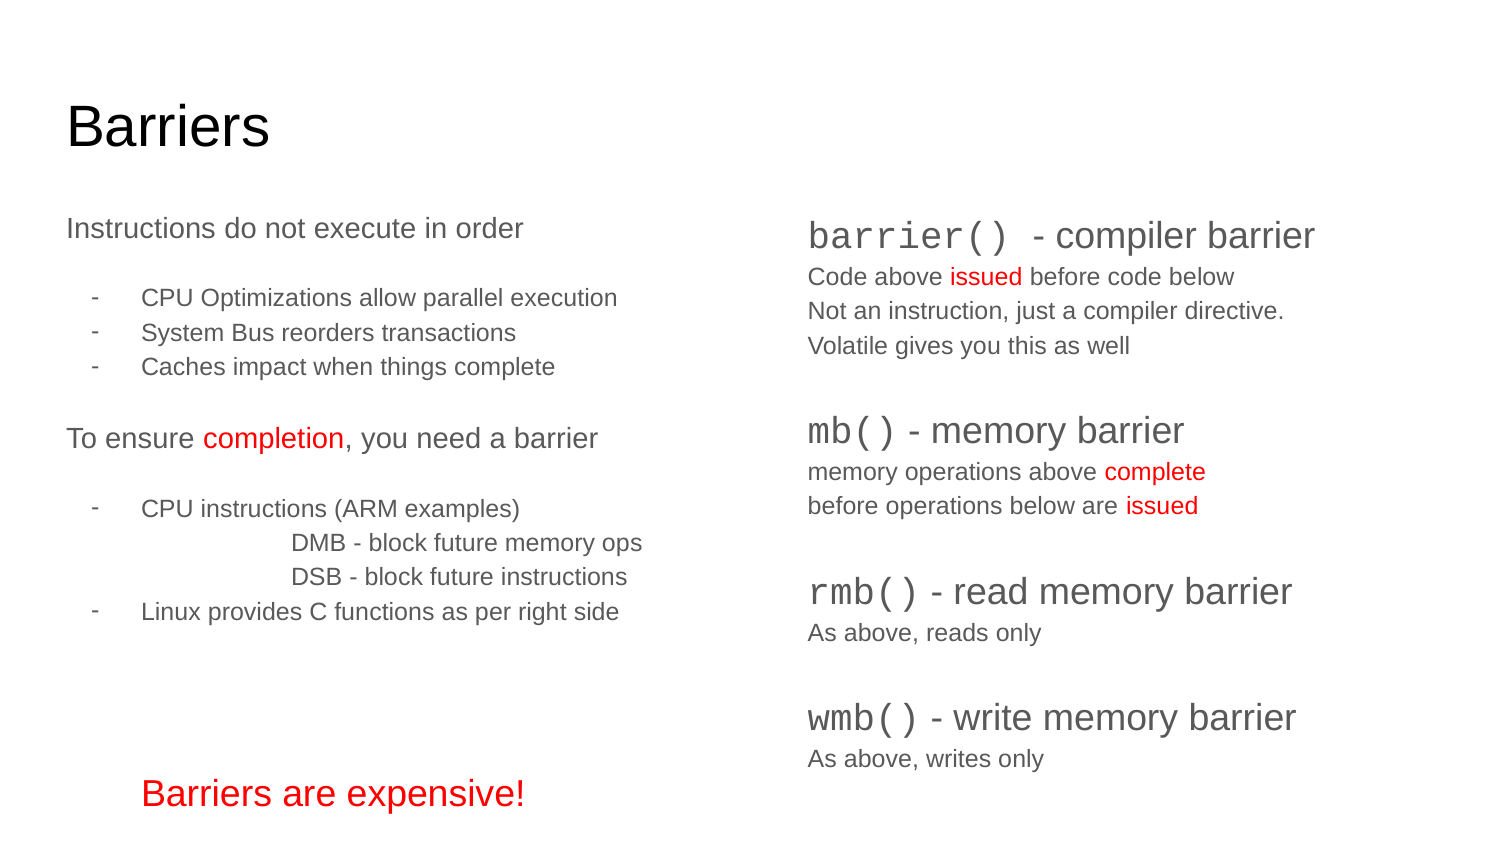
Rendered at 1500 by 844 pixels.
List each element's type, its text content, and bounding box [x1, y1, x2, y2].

list barrier() - compiler barrier Code above issued before code below Not an instruction, just a compiler directive. Volatile gives you this as well mb() - memory barrier memory operations above complete before operations below are issued rmb() - read memory barrier As above, reads only wmb() - write memory barrier As above, writes only [792, 189, 1449, 750]
title Barriers [51, 72, 1449, 167]
list Instructions do not execute in order CPU Optimizations allow parallel execution System Bus reorders transactions Caches impact when things complete To ensure completion, you need a barrier CPU instructions (ARM examples) DMB - block future memory ops DSB - block future instructions Linux provides C functions as per right side Barriers are expensive! [51, 189, 708, 750]
